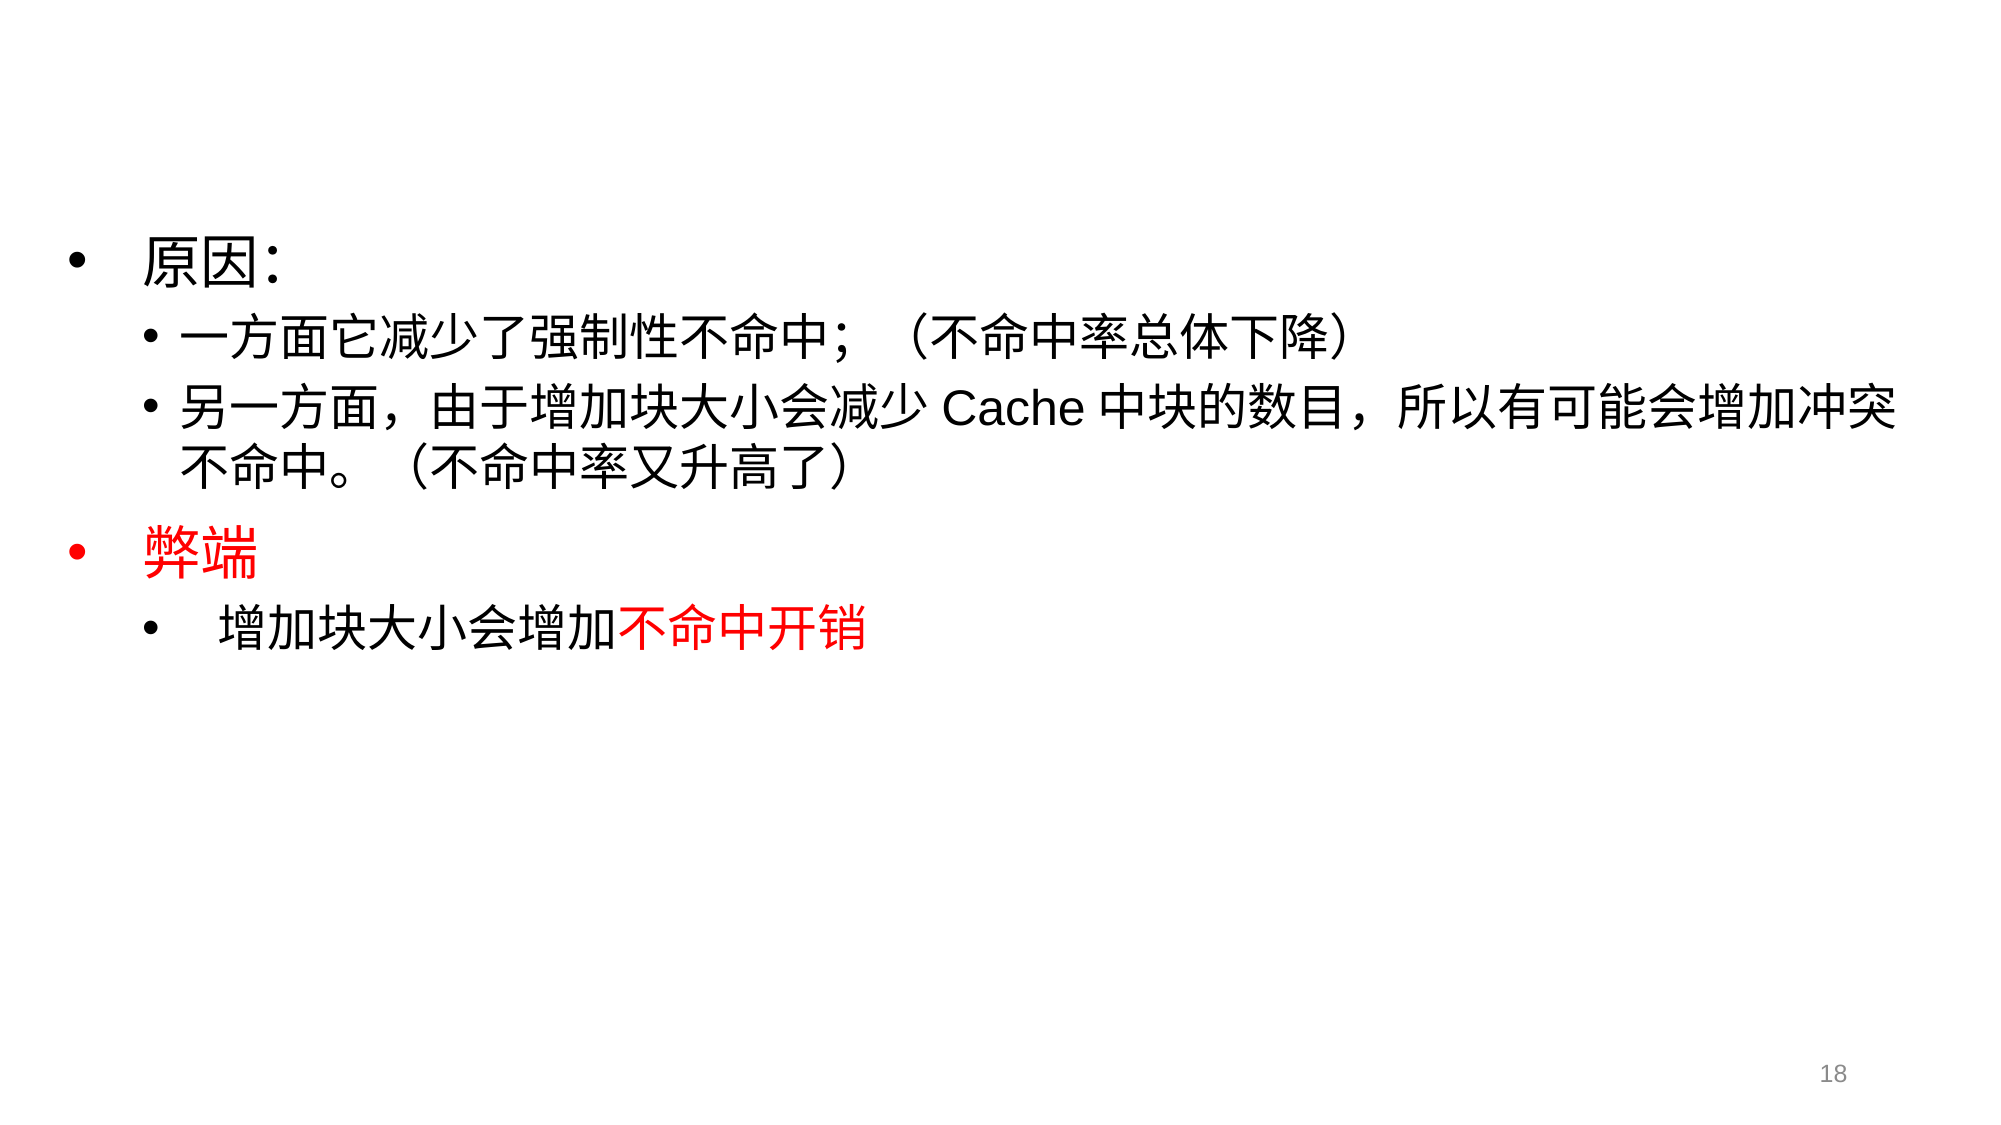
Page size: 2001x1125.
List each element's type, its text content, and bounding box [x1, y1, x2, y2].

slide_number 18 [1412, 1042, 1863, 1103]
list 原因： 一方面它减少了强制性不命中；（不命中率总体下降） 另一方面，由于增加块大小会减少Cache中块的数目，所以有可能会增加冲突不命中。（不命中率又升高了） 弊端 增加块大小会增加不命中开销 [52, 217, 1921, 794]
